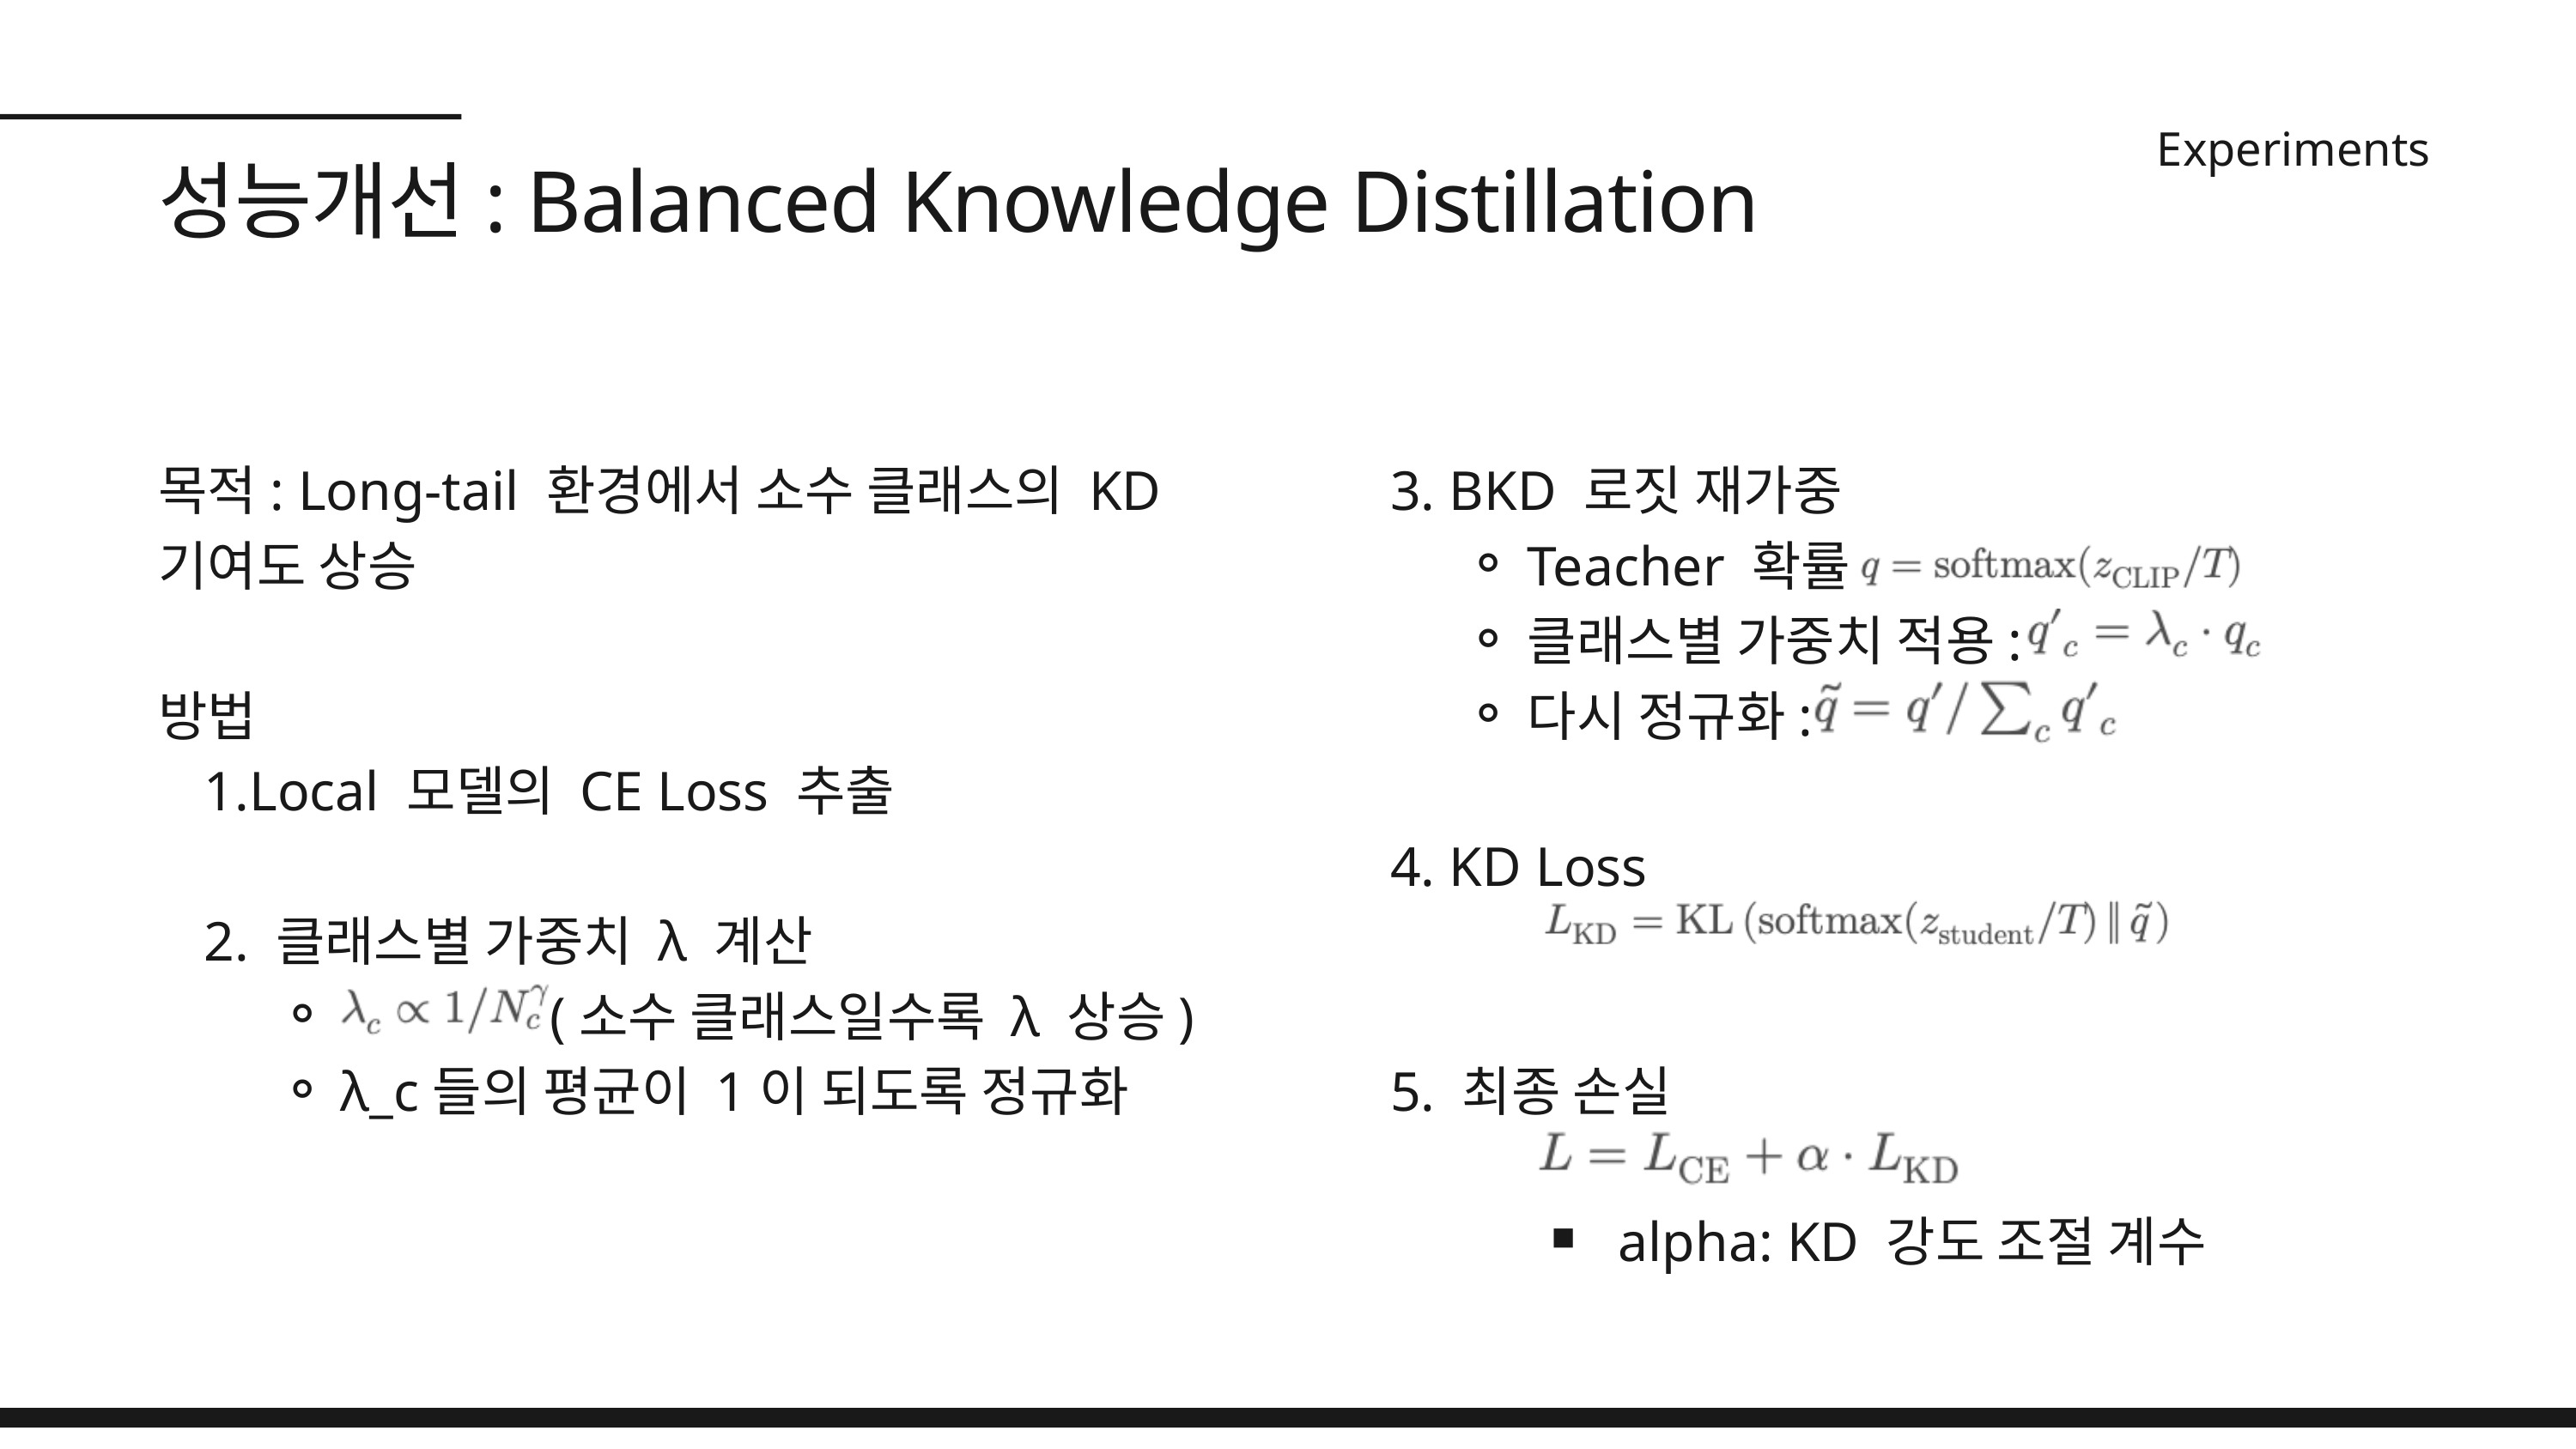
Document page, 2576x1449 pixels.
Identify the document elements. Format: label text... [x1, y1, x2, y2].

text_box Experiments [1884, 110, 2432, 175]
text_box 3. BKD 로짓 재가중 Teacher 확률 클래스별 가중치 적용: 다시 정규화: 4. KD Loss 5. 최종 손실 alpha: KD 강도 조절 계수 [1345, 446, 2508, 1272]
text_box 성능개선: Balanced Knowledge Distillation [158, 131, 1807, 250]
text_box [0, 1409, 2576, 1427]
text_box 목적: Long-tail 환경에서 소수 클래스의 KD 기여도 상승 방법 Local 모델의 CE Loss 추출 2. 클래스별 가중치 λ 계산 (소수 클래스일수록 λ 상승) λ_c들의 평균이 1이 되도록 정규화 [158, 446, 1321, 1272]
